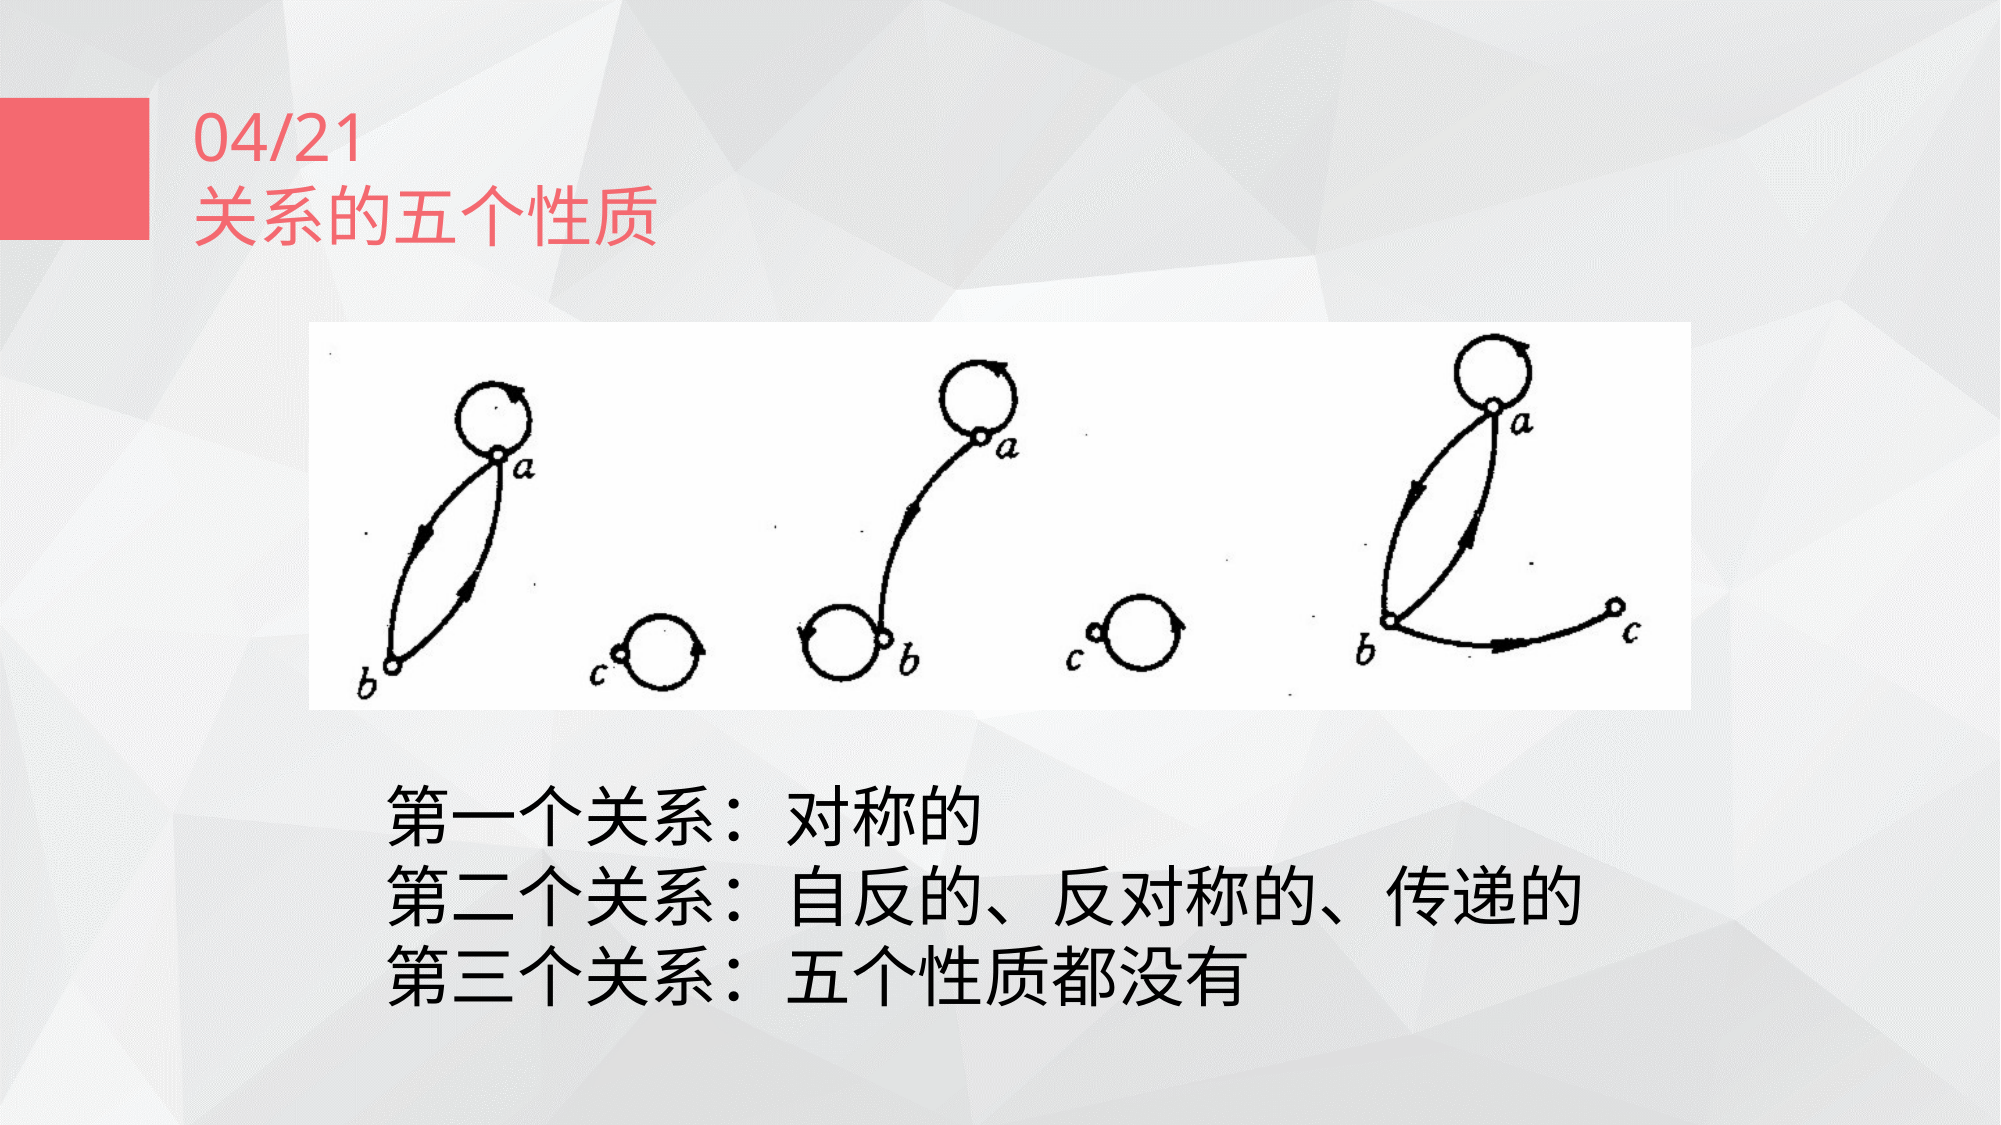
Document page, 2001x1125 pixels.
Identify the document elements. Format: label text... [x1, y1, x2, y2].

text_box 第一个关系：对称的 第二个关系：自反的、反对称的、传递的 第三个关系：五个性质都没有 [369, 767, 1814, 1022]
picture [0, 0, 2001, 1125]
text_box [0, 87, 1058, 265]
